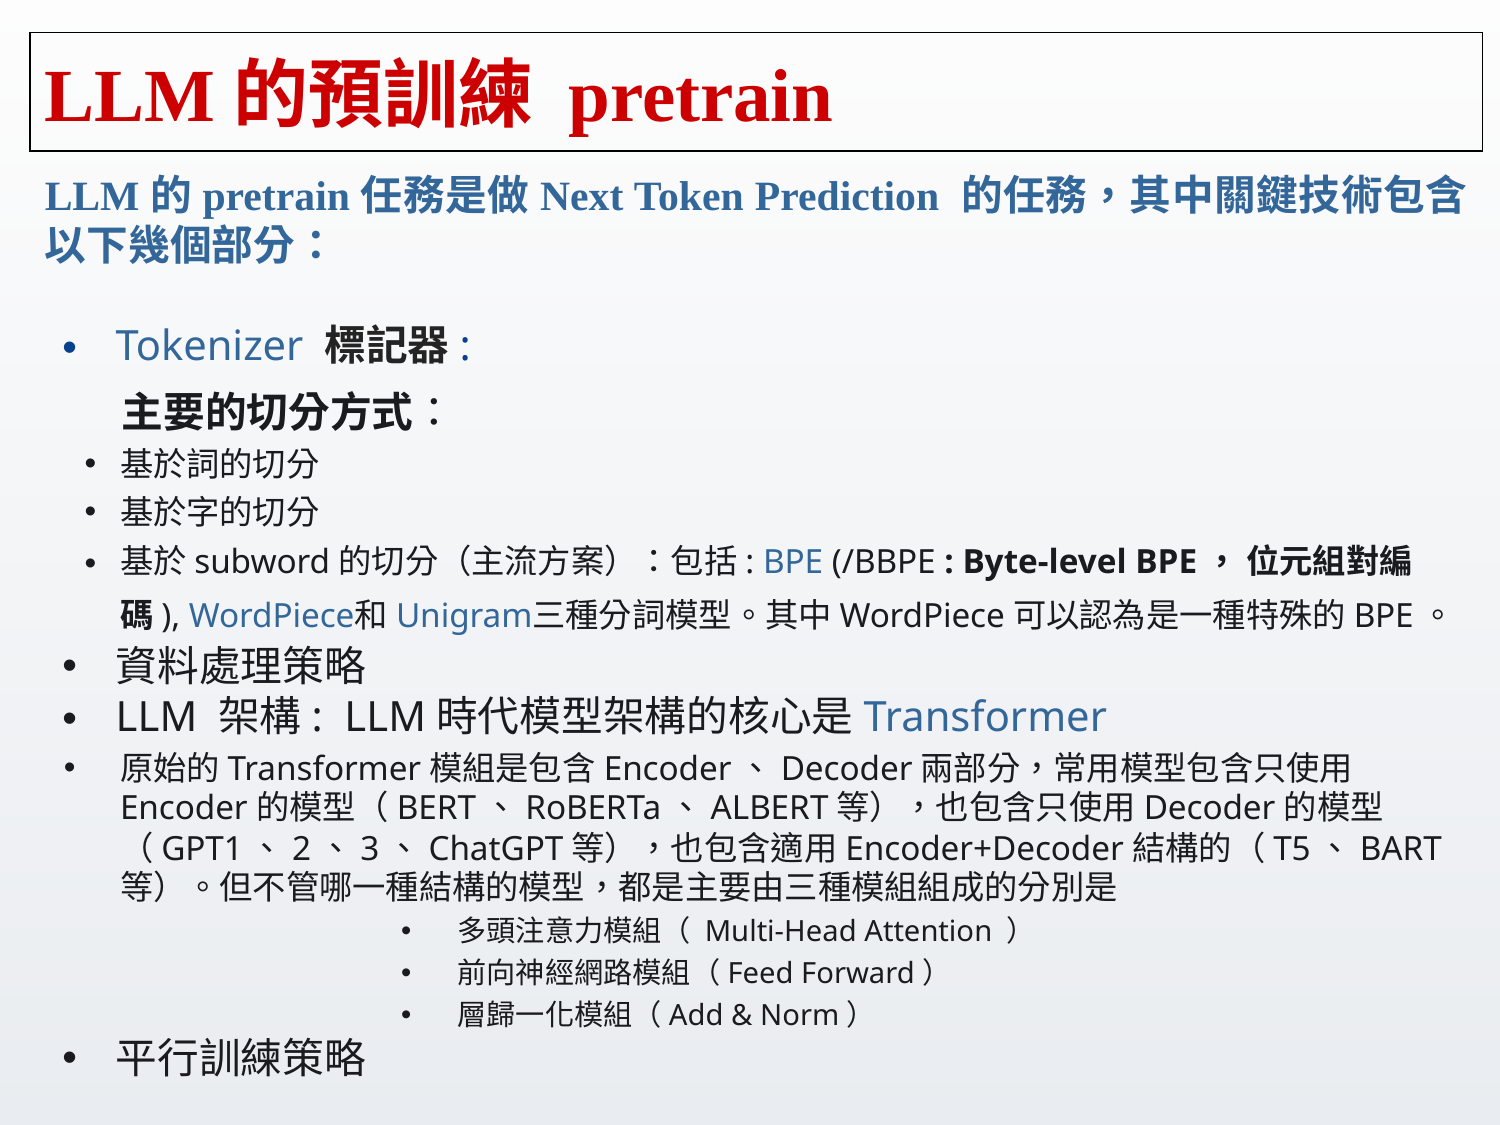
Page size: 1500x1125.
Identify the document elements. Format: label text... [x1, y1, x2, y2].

list LLM的pretrain任務是做Next Token Prediction 的任務，其中關鍵技術包含以下幾個部分： Tokenizer 標記器: 主要的切分方式： 基於詞的切分 基於字的切分 基於subword的切分（主流方案）：包括: BPE (/BBPE : Byte-level BPE， 位元組對編碼), WordPiece和Unigram三種分詞模型。其中WordPiece可以認為是一種特殊的BPE。 資料處理策略 LLM 架構: LLM時代模型架構的核心是Transformer 原始的Transformer模組是包含Encoder、Decoder兩部分，常用模型包含只使用Encoder的模型（BERT、RoBERTa、ALBERT等），也包含只使用Decoder的模型（GPT1、2、3、ChatGPT等），也包含適用Encoder+Decoder結構的（T5、BART等）。但不管哪一種結構的模型，都是主要由三種模組組成的分別是 多頭注意力模組（ Multi-Head Attention ） 前向神經網路模組（Feed Forward） 層歸一化模組（Add & Norm） 平行訓練策略 [29, 160, 1483, 1059]
title LLM的預訓練 pretrain [29, 32, 1483, 152]
